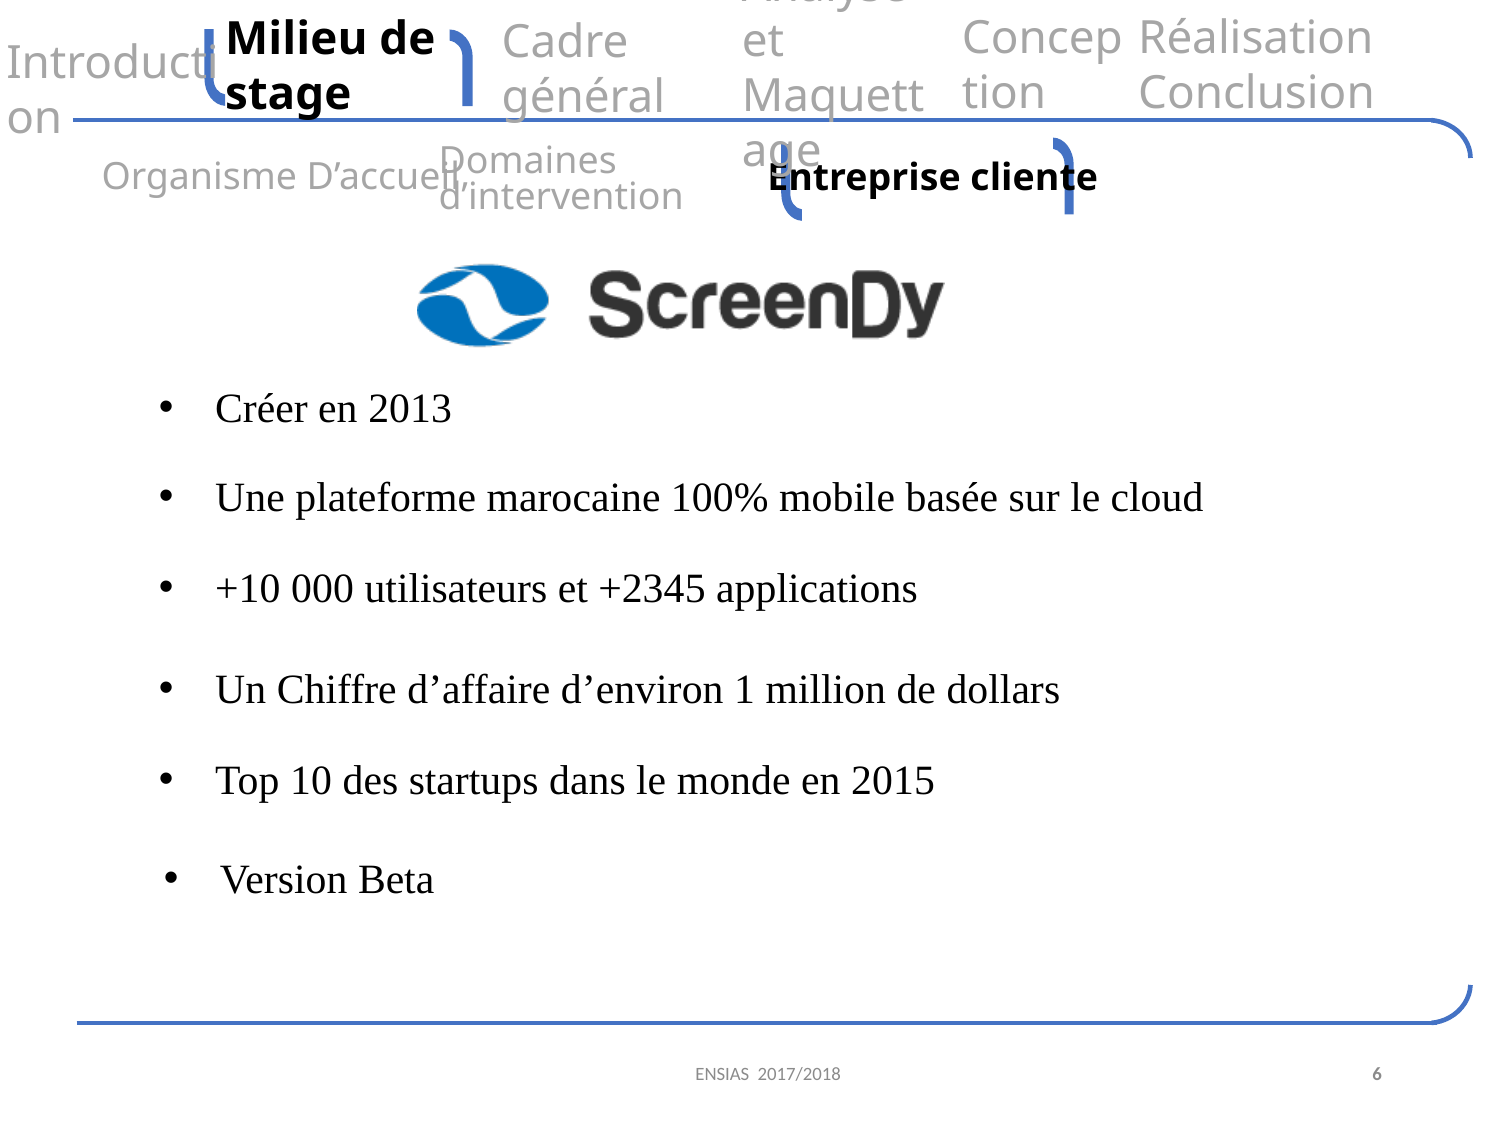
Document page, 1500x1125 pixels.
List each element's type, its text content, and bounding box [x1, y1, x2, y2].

text_box Un Chiffre d’affaire d’environ 1 million de dollars [144, 654, 1450, 719]
slide_number 6 [1059, 1042, 1397, 1103]
text_box Domaines d’intervention [438, 196, 761, 215]
text_box Conception [961, 25, 1138, 100]
footer ENSIAS 2017/2018 [530, 1042, 1006, 1103]
text_box +10 000 utilisateurs et +2345 applications [144, 553, 1450, 619]
text_box Top 10 des startups dans le monde en 2015 [144, 745, 1450, 811]
text_box Réalisation Conclusion [1138, 25, 1500, 100]
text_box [72, 119, 1471, 196]
text_box Cadre général [501, 35, 727, 99]
text_box [462, 34, 473, 107]
text_box [783, 205, 802, 221]
text_box [1064, 205, 1074, 215]
picture [417, 244, 945, 366]
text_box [76, 943, 1471, 1024]
text_box Introduction [6, 26, 220, 94]
text_box Version Beta [148, 844, 1455, 910]
text_box Analyse et Maquettage [741, 29, 936, 103]
text_box Créer en 2013 [144, 373, 1450, 439]
text_box Une plateforme marocaine 100% mobile basée sur le cloud [144, 462, 1450, 528]
text_box [208, 92, 226, 106]
text_box Organisme D’accueil [86, 196, 476, 204]
text_box Entreprise cliente [752, 196, 1114, 205]
text_box Milieu de stage [225, 26, 463, 101]
